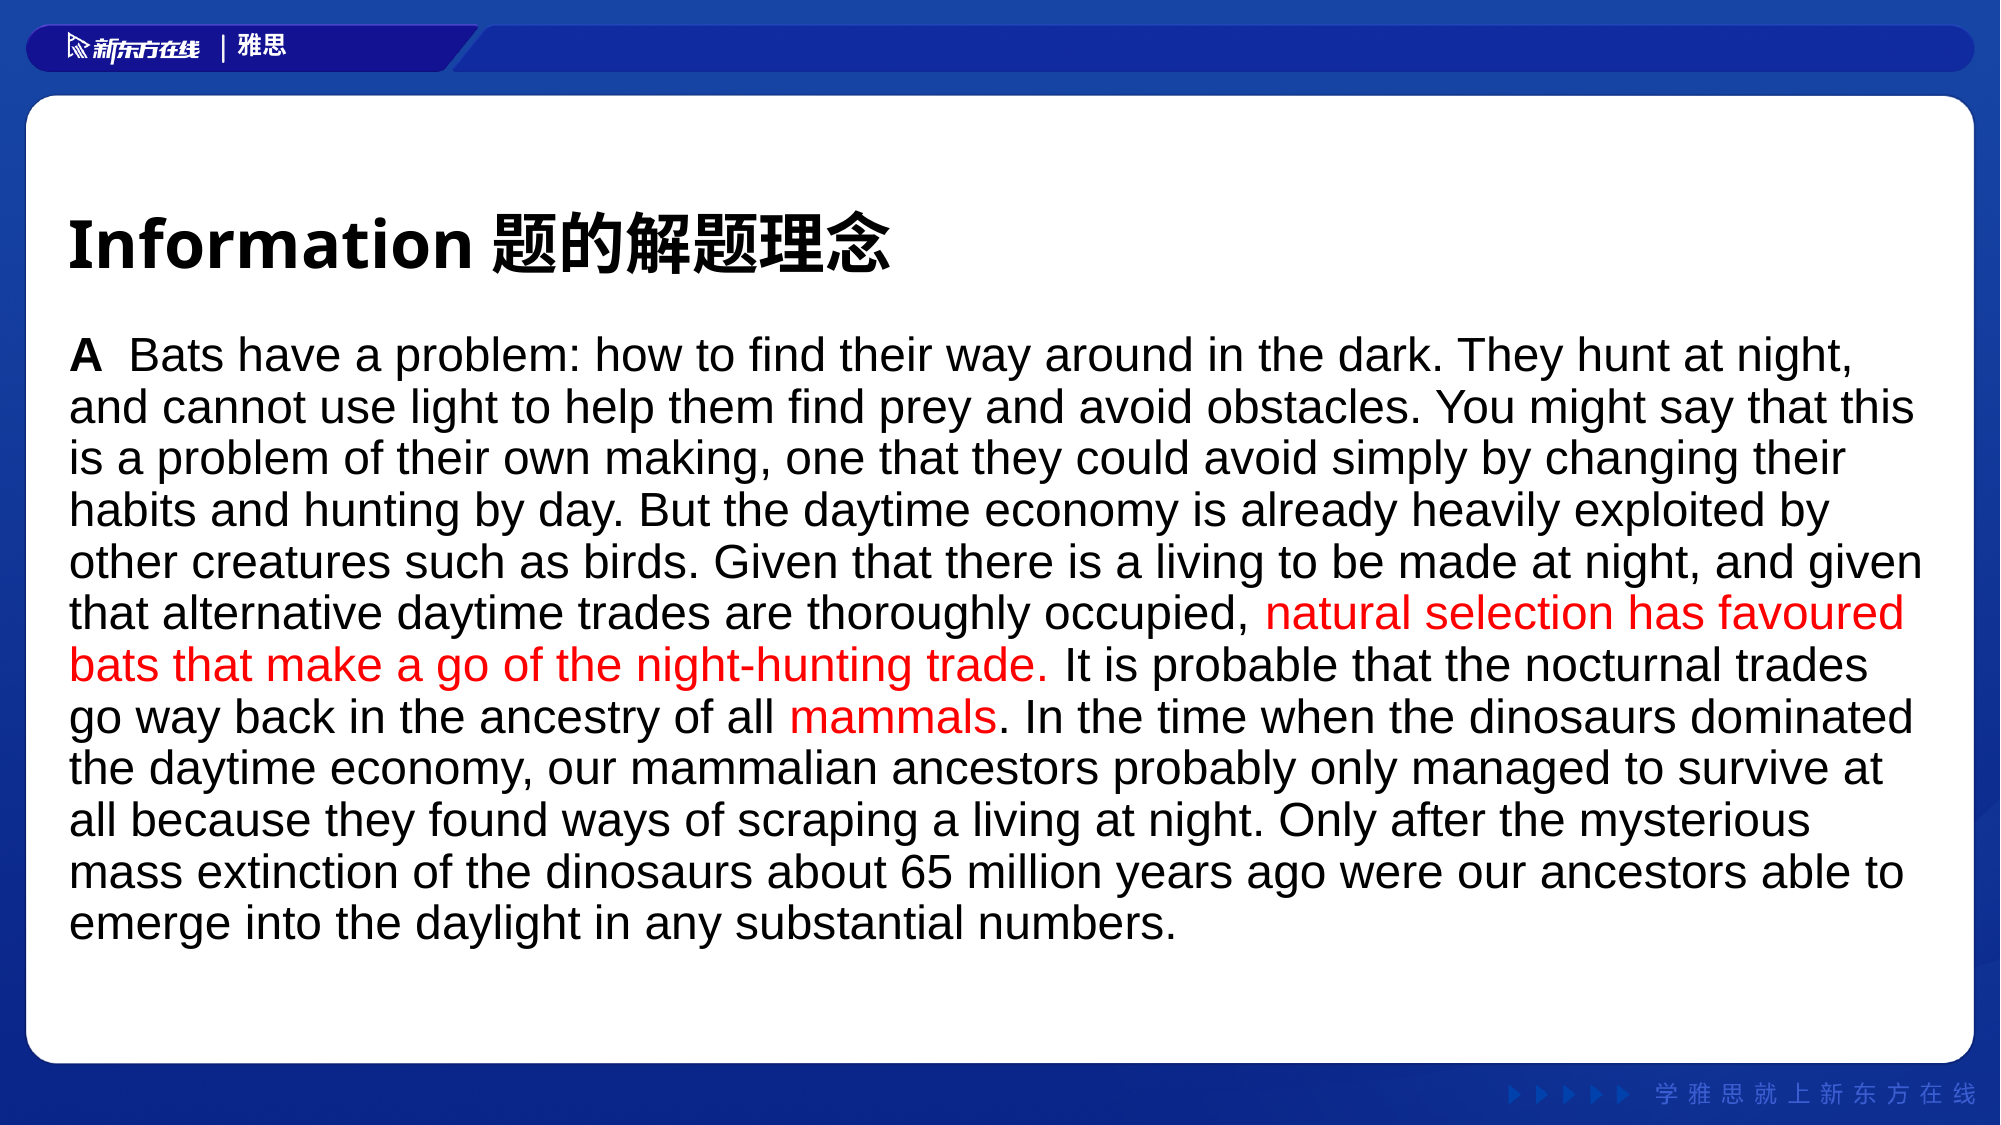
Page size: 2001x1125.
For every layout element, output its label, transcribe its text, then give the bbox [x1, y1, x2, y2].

title Information题的解题理念 [54, 204, 1725, 293]
picture [0, 0, 2000, 1125]
list A Bats have a problem: how to find their way around in the dark. They hunt at night, and cannot use light to help them find prey and avoid obstacles. You might say that this is a problem of their own making, one that they could avoid simply by changing their habits and hunting by day. But the daytime economy is already heavily exploited by other creatures such as birds. Given that there is a living to be made at night, and given that alternative daytime trades are thoroughly occupied, natural selection has favoured bats that make a go of the night-hunting trade. It is probable that the nocturnal trades go way back in the ancestry of all mammals. In the time when the dinosaurs dominated the daytime economy, our mammalian ancestors probably only managed to survive at all because they found ways of scraping a living at night. Only after the mysterious mass extinction of the dinosaurs about 65 million years ago were our ancestors able to emerge into the daylight in any substantial numbers. [54, 322, 1946, 1011]
